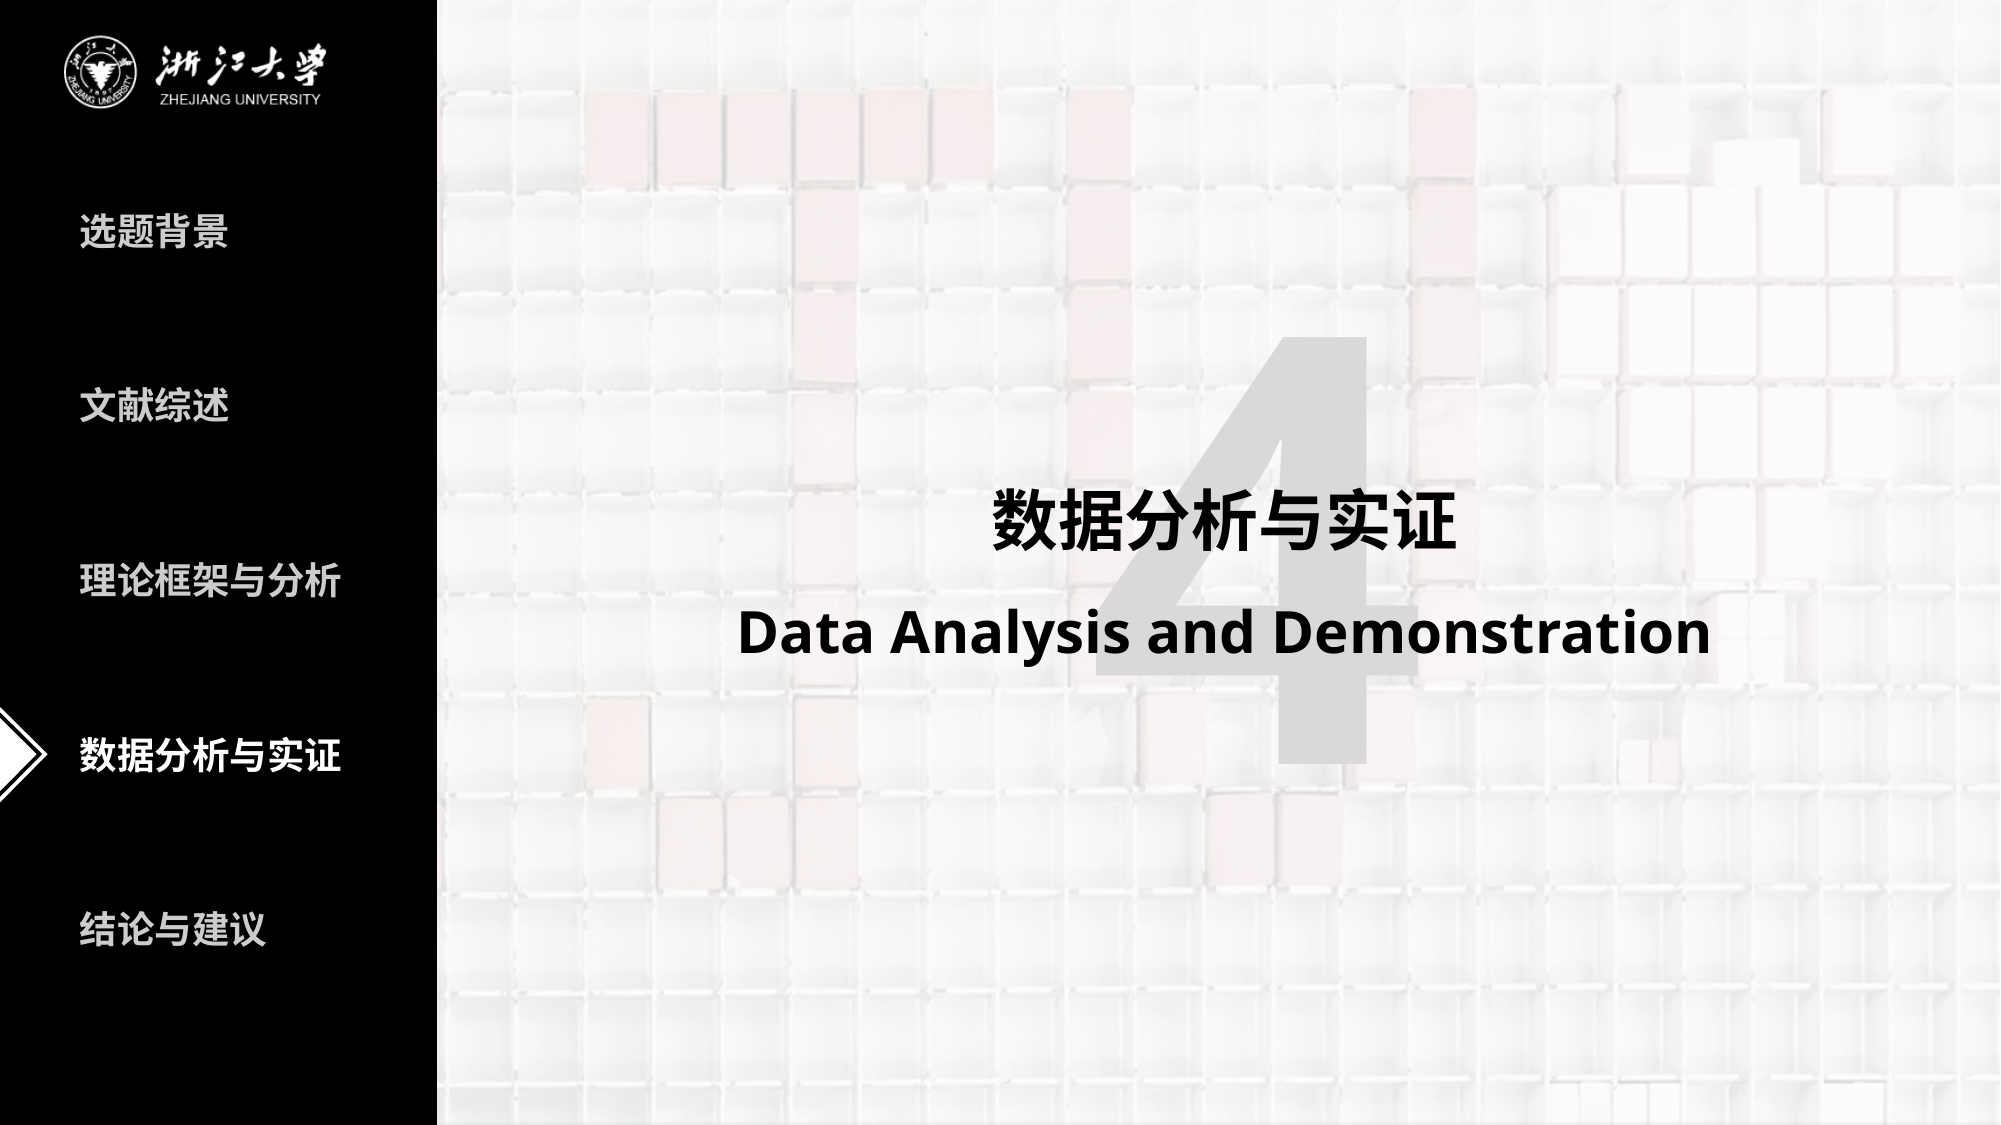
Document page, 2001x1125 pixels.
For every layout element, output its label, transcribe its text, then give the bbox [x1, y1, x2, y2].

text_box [686, 159, 1763, 900]
picture [64, 33, 338, 113]
text_box 数据分析与实证 [64, 724, 362, 785]
text_box 结论与建议 [64, 899, 362, 959]
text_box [0, 721, 34, 789]
text_box 文献综述 [64, 374, 362, 435]
text_box 选题背景 [64, 200, 362, 260]
text_box 理论框架与分析 [64, 549, 362, 610]
text_box [0, 0, 438, 1125]
